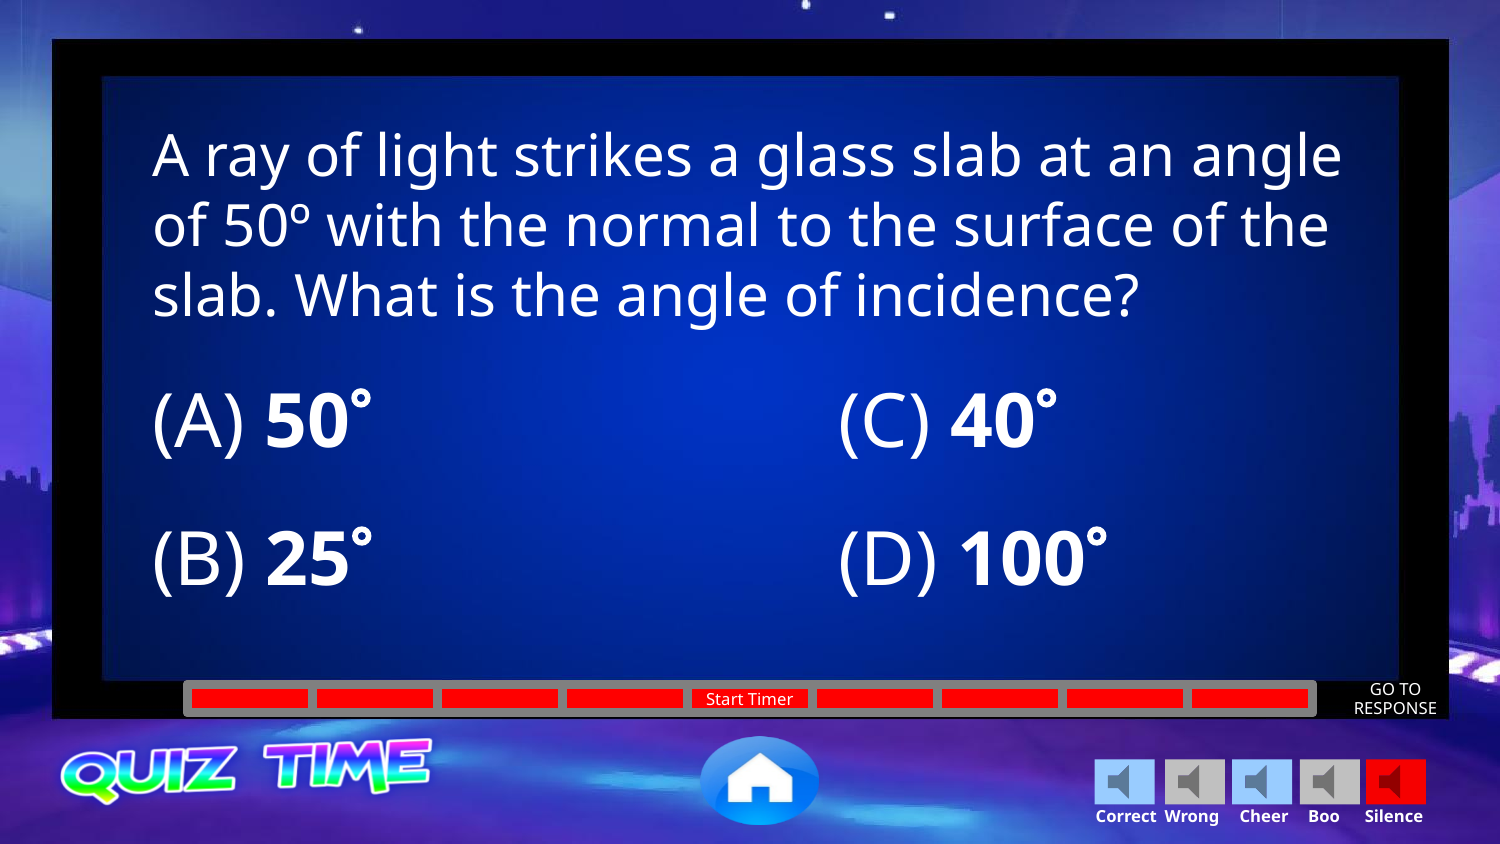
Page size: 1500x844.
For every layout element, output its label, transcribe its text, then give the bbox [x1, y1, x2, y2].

text_box (A) 50 [137, 365, 685, 470]
text_box (D) 100 [823, 503, 1371, 608]
text_box (B) 25 [137, 503, 685, 608]
text_box (C) 40 [823, 365, 1371, 470]
picture [0, 0, 1500, 844]
text_box A ray of light strikes a glass slab at an angle of 50º with the normal to the surface of the slab. What is the angle of incidence? [137, 110, 1379, 336]
